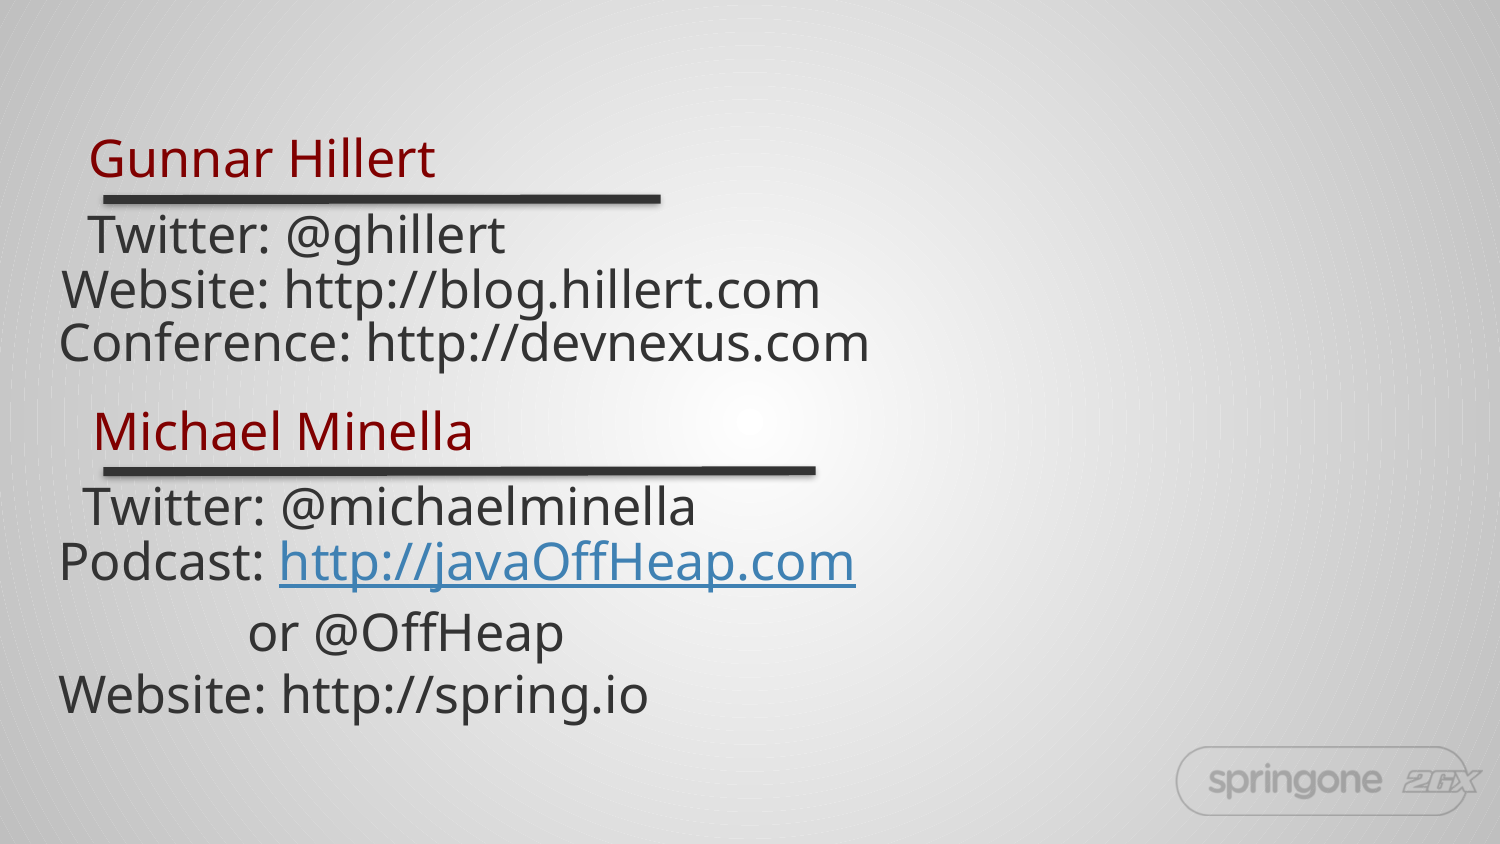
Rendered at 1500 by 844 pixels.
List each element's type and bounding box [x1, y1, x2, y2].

text_box [103, 118, 826, 726]
picture [1174, 746, 1483, 816]
